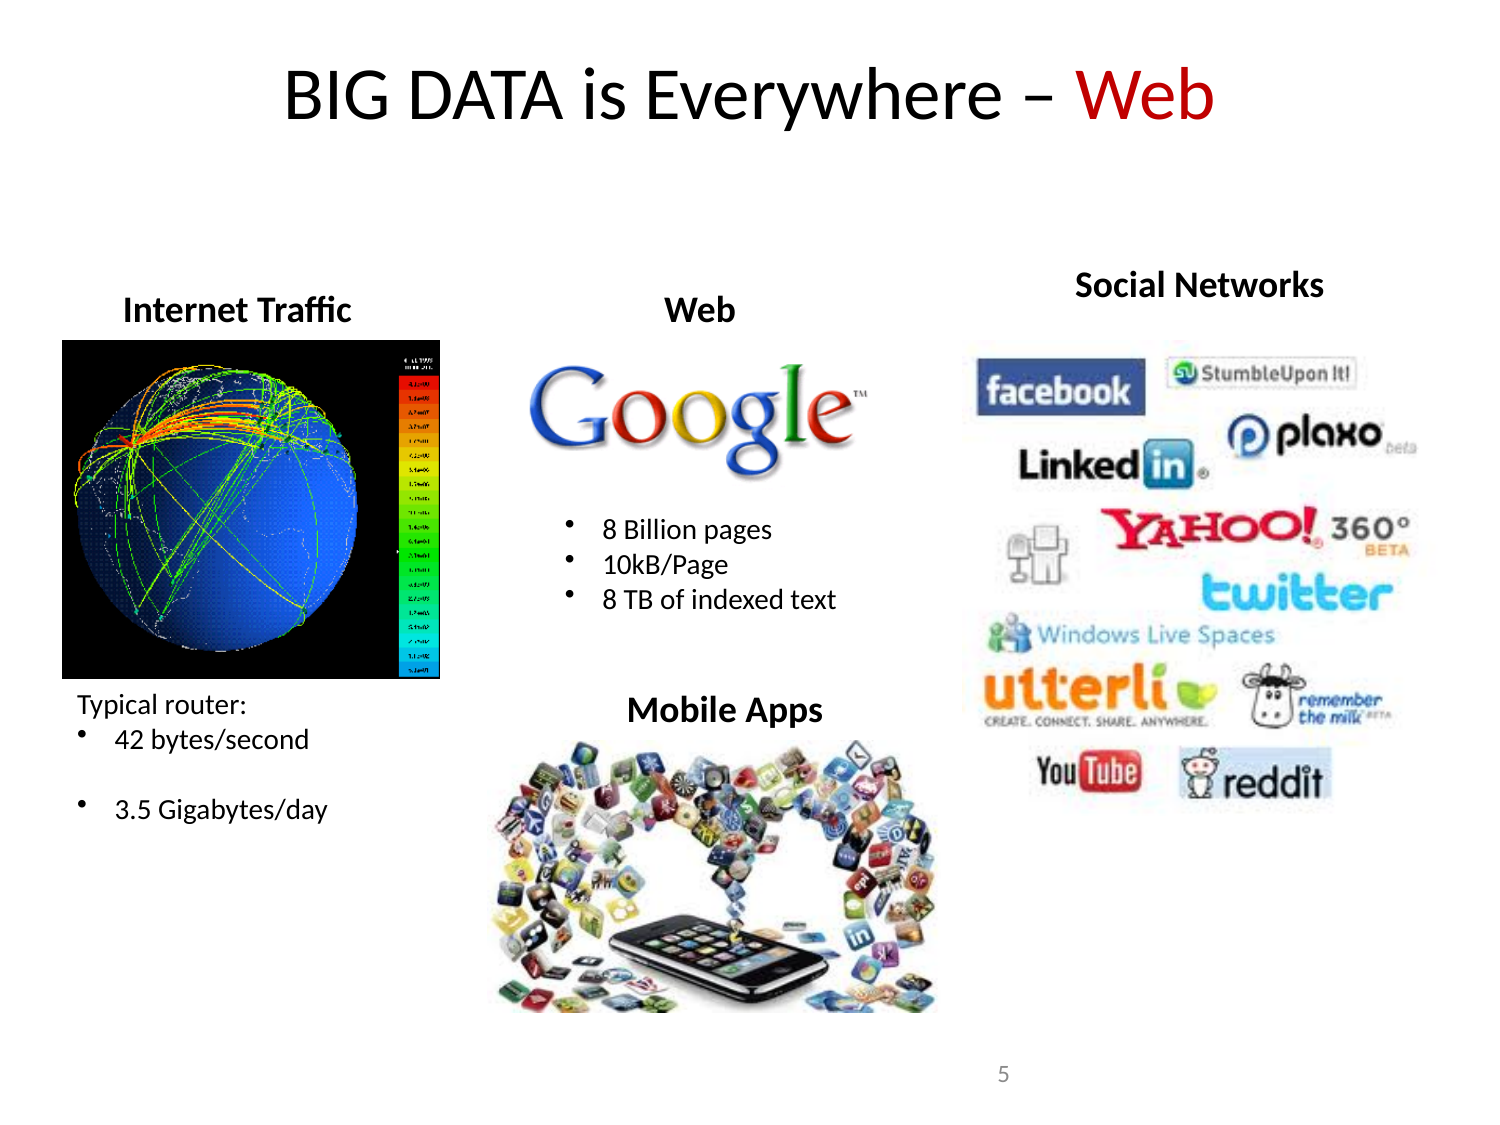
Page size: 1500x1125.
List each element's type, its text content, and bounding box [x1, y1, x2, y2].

text_box 8 Billion pages 10kB/Page 8 TB of indexed text [549, 503, 875, 623]
picture [524, 352, 871, 491]
text_box Internet Traffic [75, 278, 400, 338]
picture [962, 340, 1438, 816]
picture [62, 340, 441, 679]
slide_number 5 [549, 1042, 1025, 1103]
text_box BIG DATA is Everywhere – Web [74, 37, 1425, 188]
text_box Social Networks [1037, 253, 1363, 313]
text_box Typical router: 42 bytes/second 3.5 Gigabytes/day [62, 687, 425, 833]
text_box Web [537, 278, 863, 338]
picture [487, 740, 941, 1013]
text_box Mobile Apps [562, 678, 888, 738]
